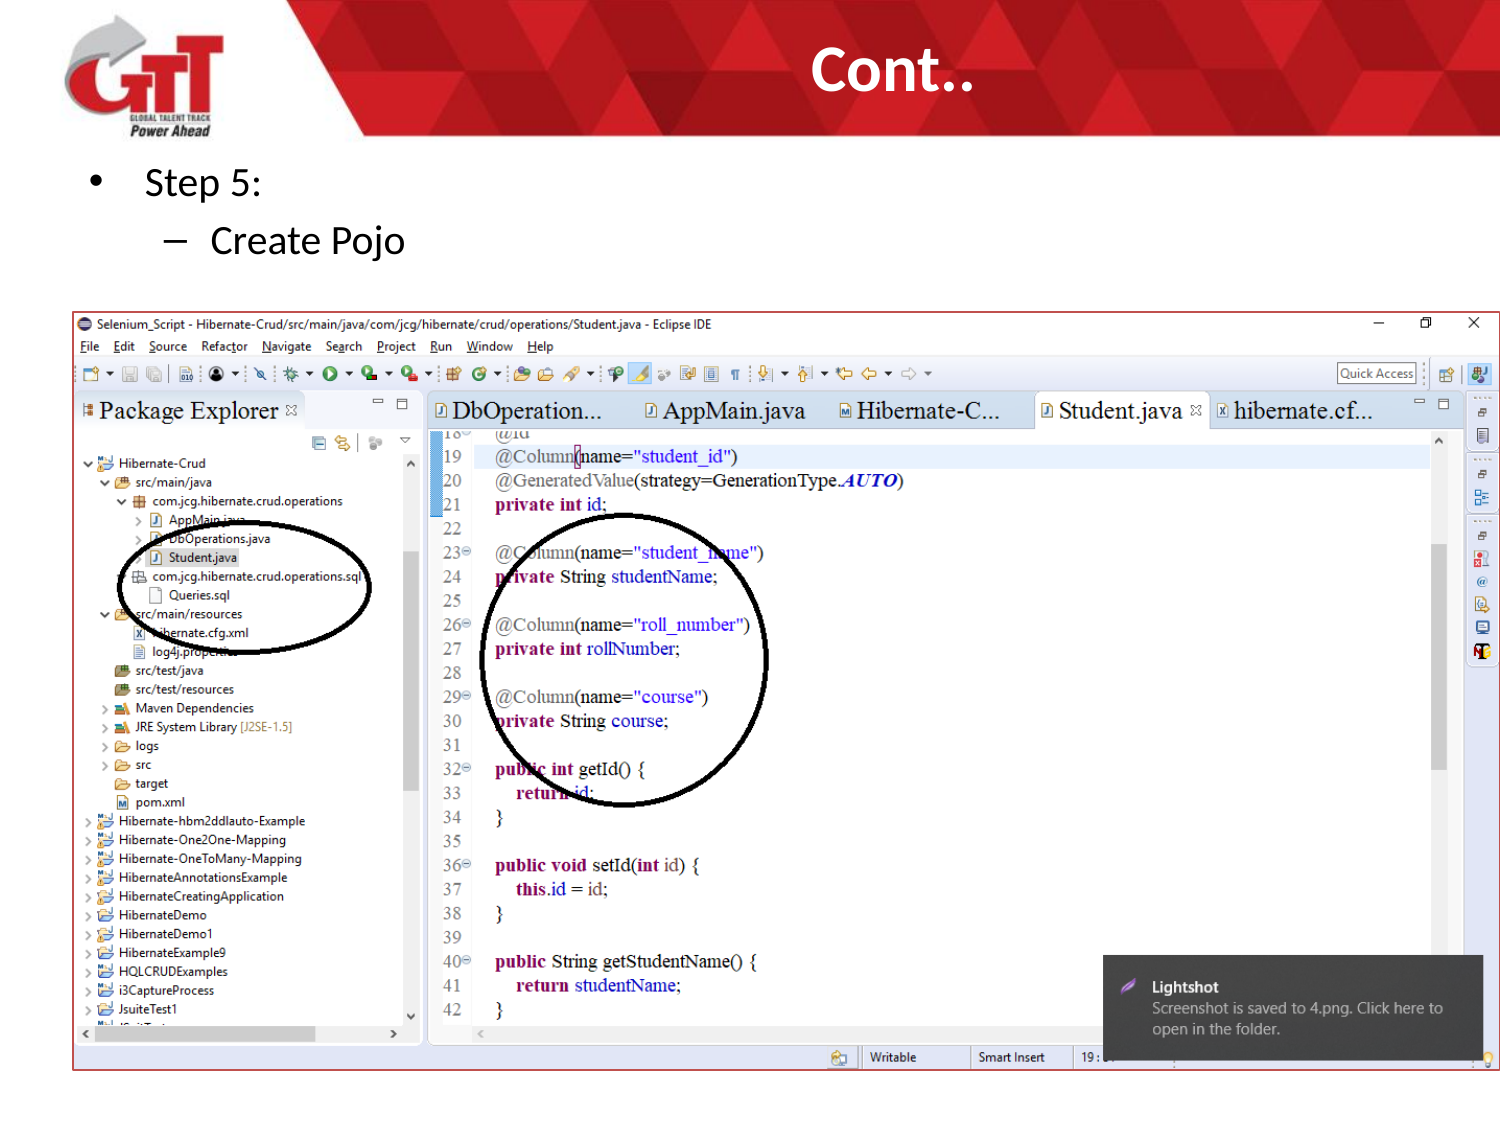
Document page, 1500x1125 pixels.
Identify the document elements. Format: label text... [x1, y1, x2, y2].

text_box Step 5: Create Pojo [73, 147, 1424, 293]
picture [73, 312, 1499, 1070]
title Cont.. [324, 12, 1463, 118]
picture [0, 0, 1500, 1125]
